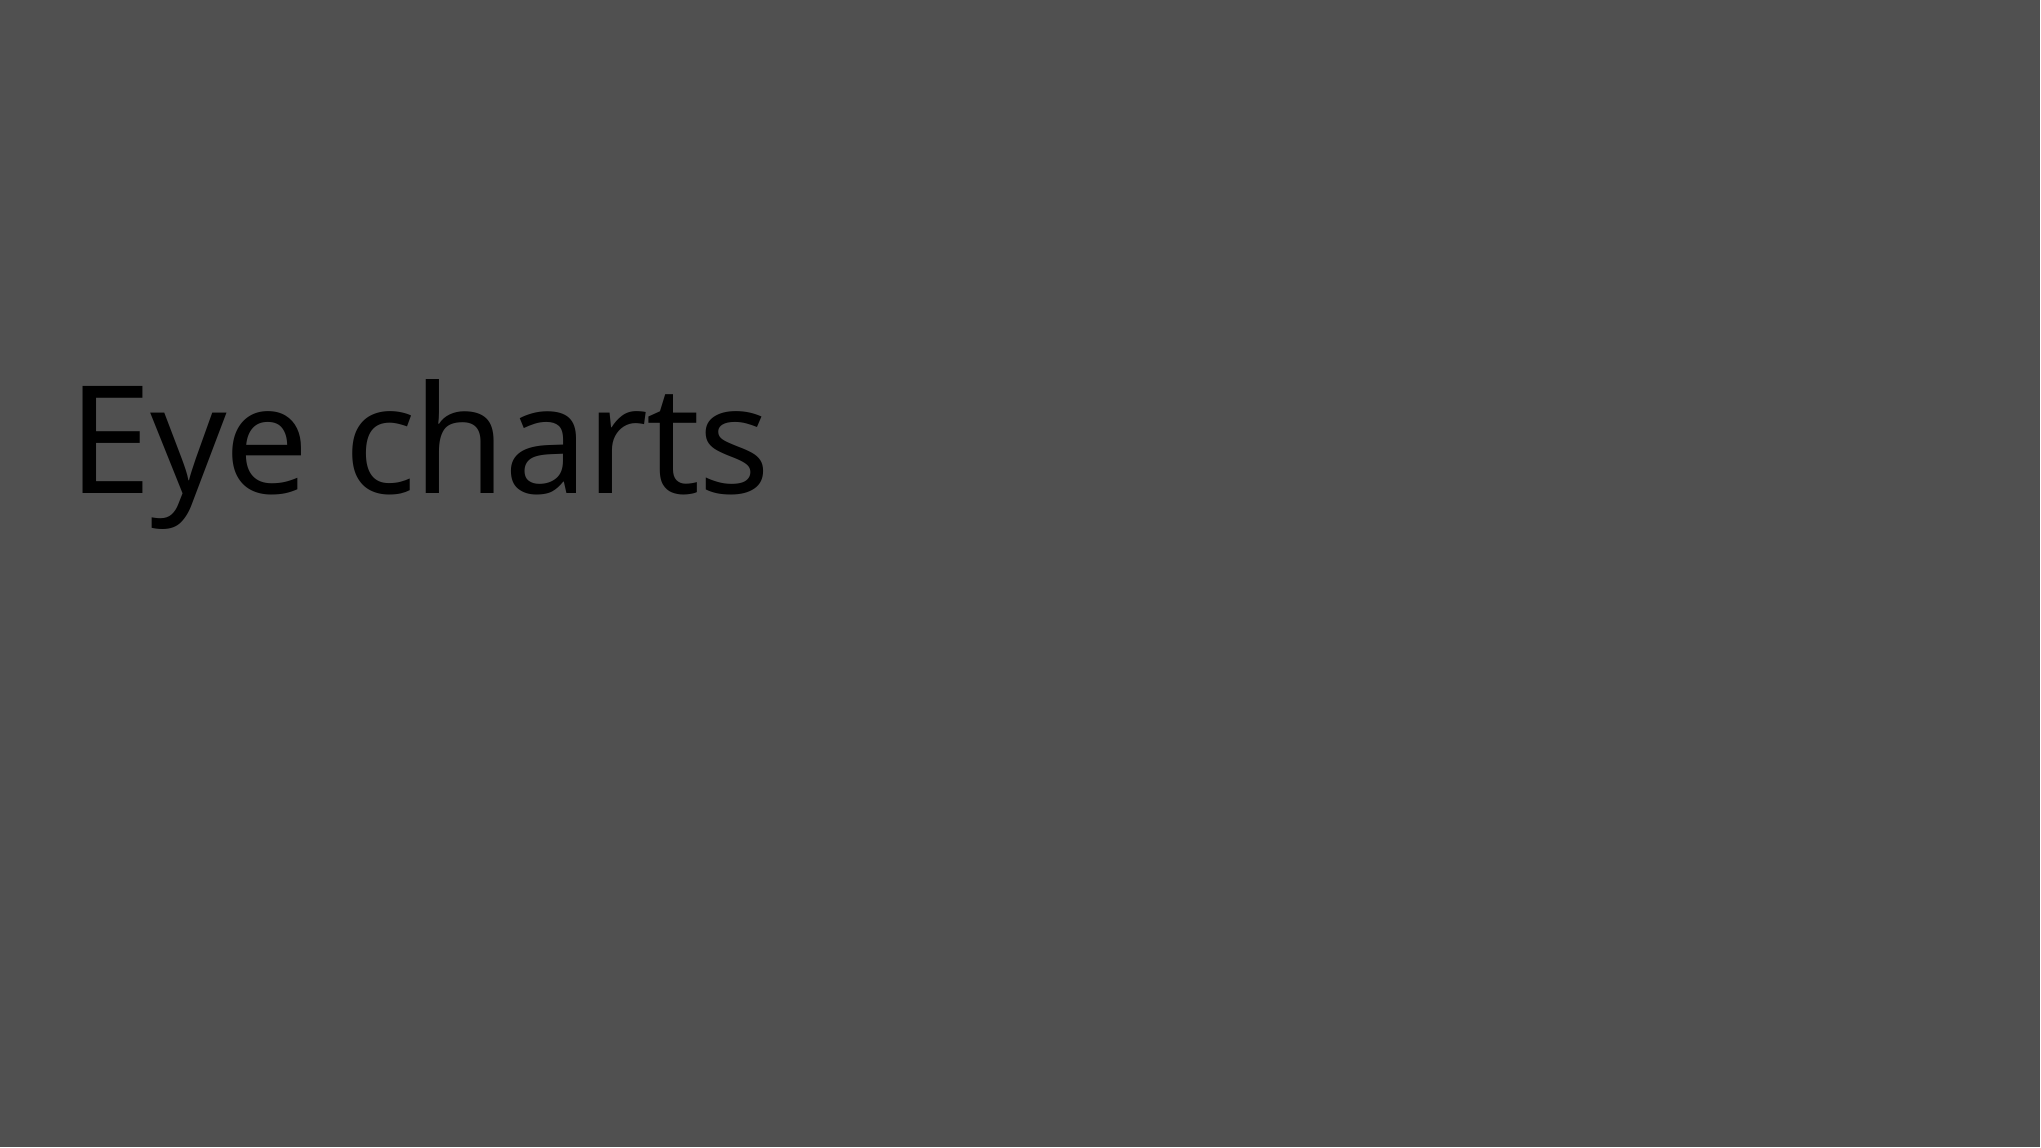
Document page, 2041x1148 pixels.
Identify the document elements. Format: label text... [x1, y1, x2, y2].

title Eye charts [45, 348, 1996, 543]
